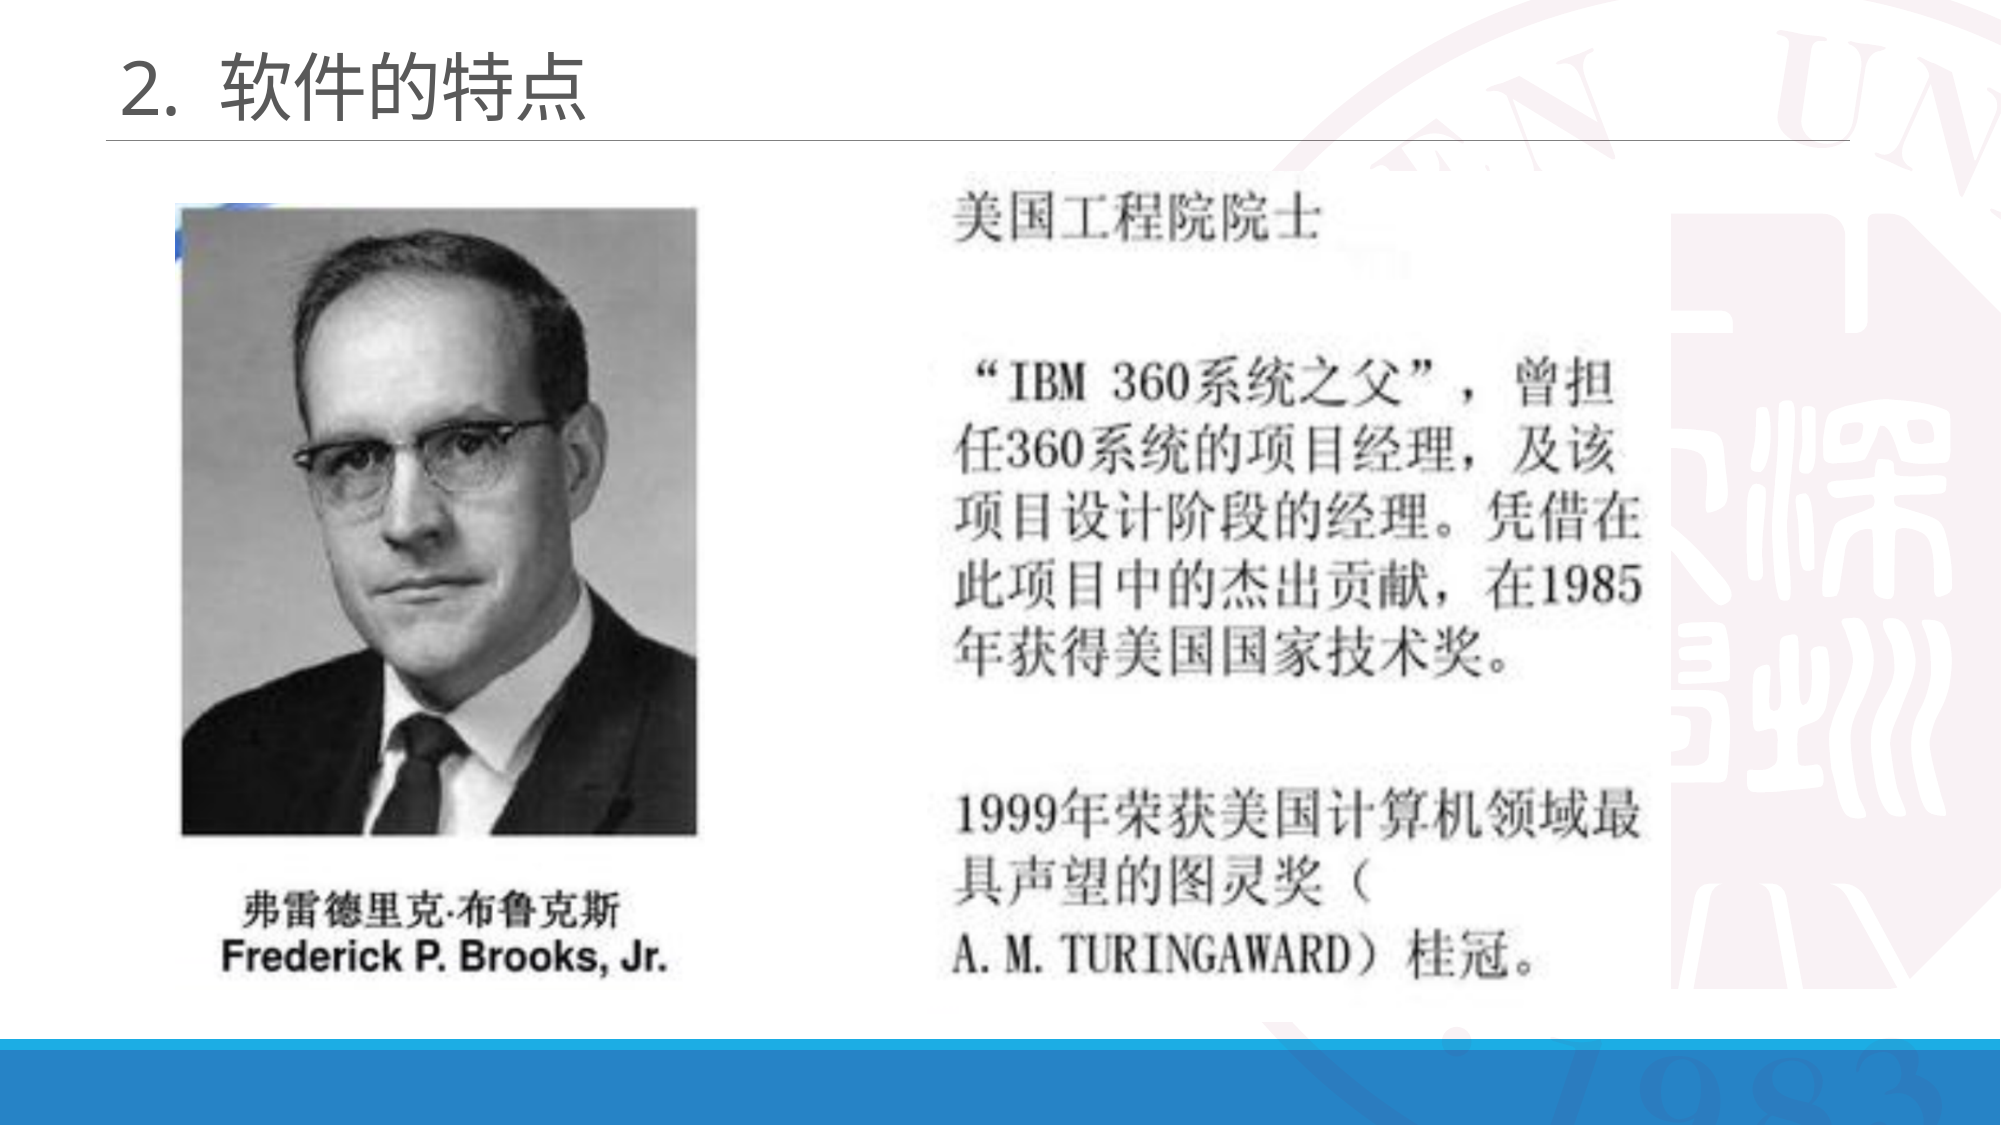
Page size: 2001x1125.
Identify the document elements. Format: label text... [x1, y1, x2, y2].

picture [175, 202, 706, 991]
picture [927, 170, 1672, 1023]
title 2. 软件的特点 [104, 0, 1856, 139]
